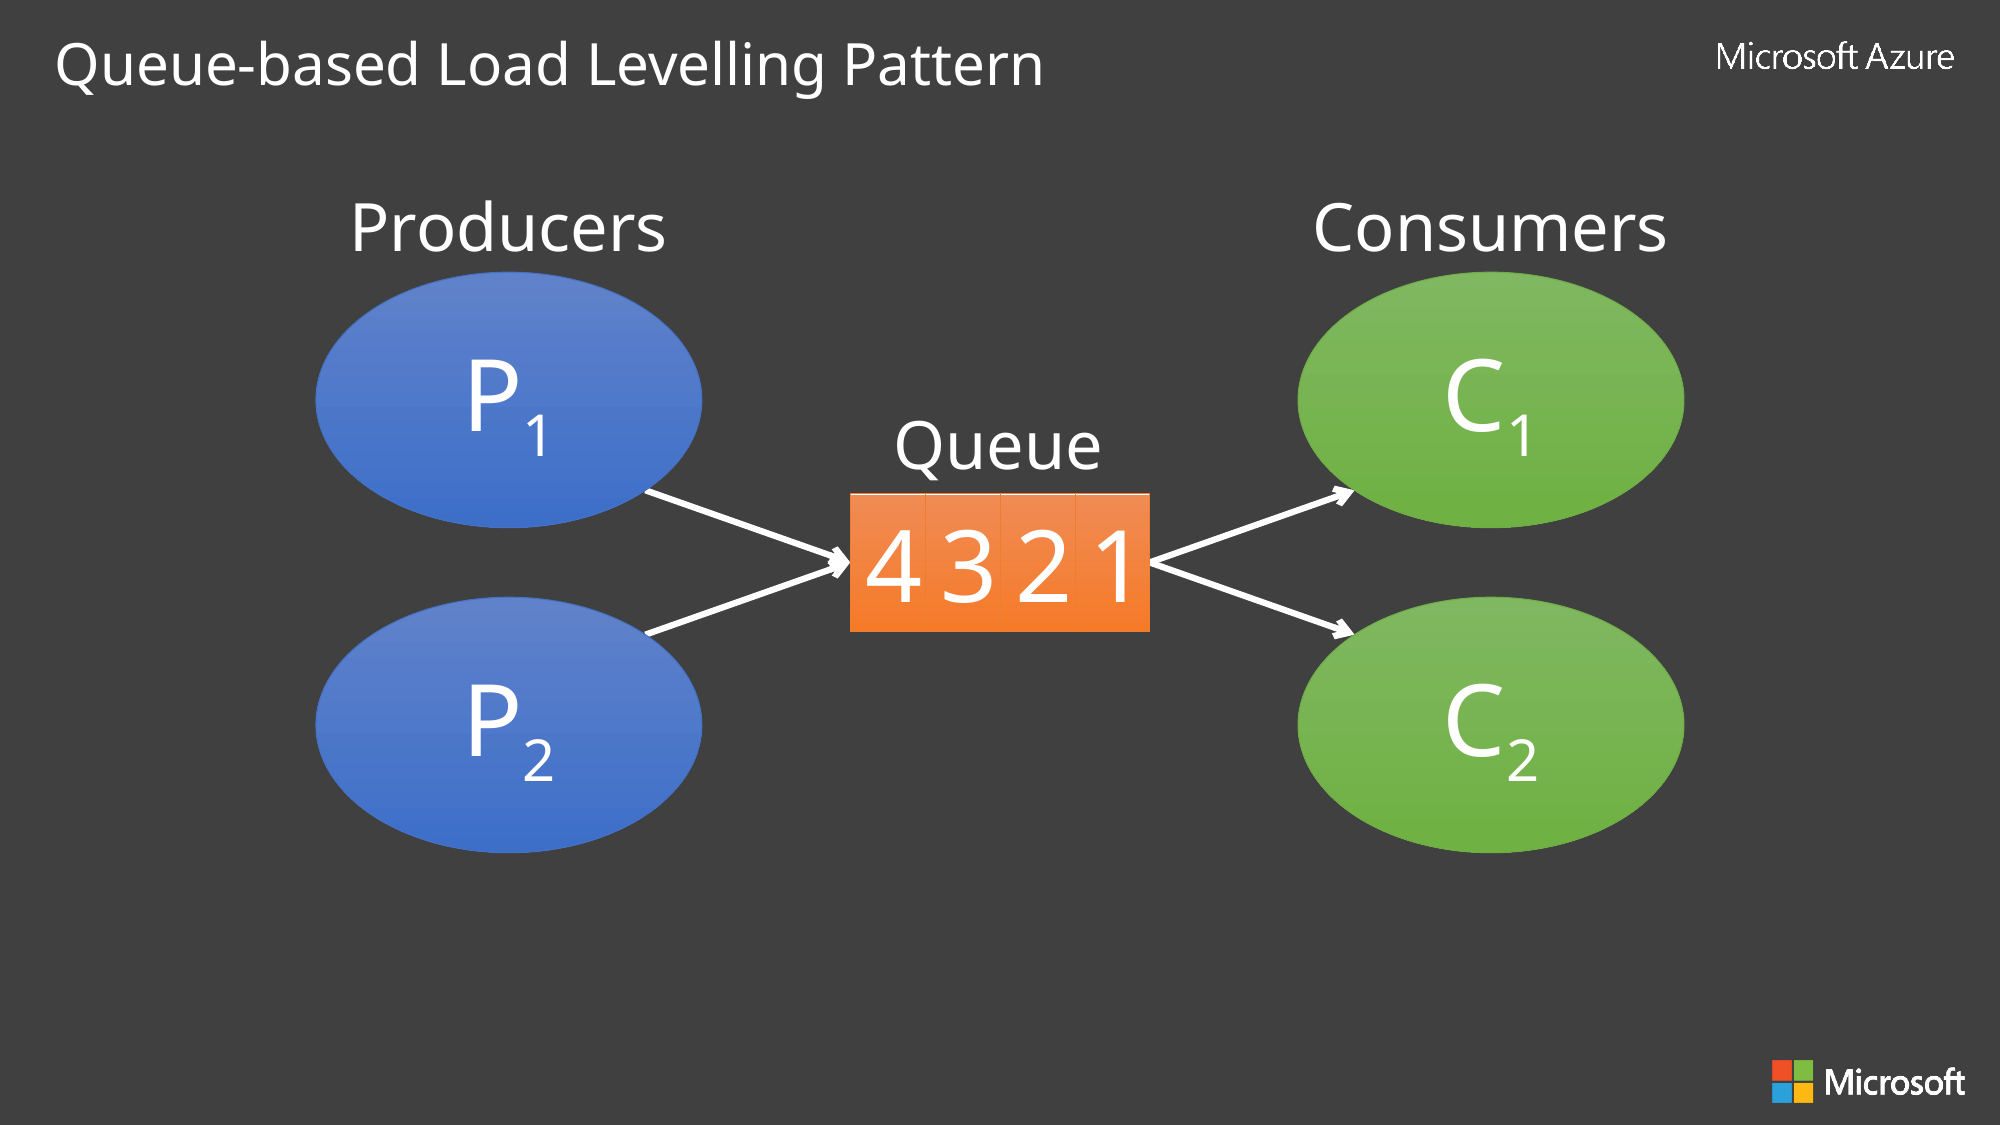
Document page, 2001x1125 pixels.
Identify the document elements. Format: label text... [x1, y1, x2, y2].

text_box Queue [878, 395, 1119, 491]
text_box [315, 272, 702, 853]
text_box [1149, 562, 1355, 635]
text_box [850, 493, 1150, 632]
text_box C2 [1297, 596, 1685, 854]
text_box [702, 490, 851, 562]
picture [1772, 1060, 1965, 1103]
text_box C1 [1297, 271, 1685, 529]
text_box Queue-based Load Levelling Pattern [0, 0, 2000, 134]
text_box Producers [334, 177, 683, 272]
text_box Consumers [1297, 177, 1685, 273]
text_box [1149, 490, 1355, 562]
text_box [702, 562, 851, 635]
